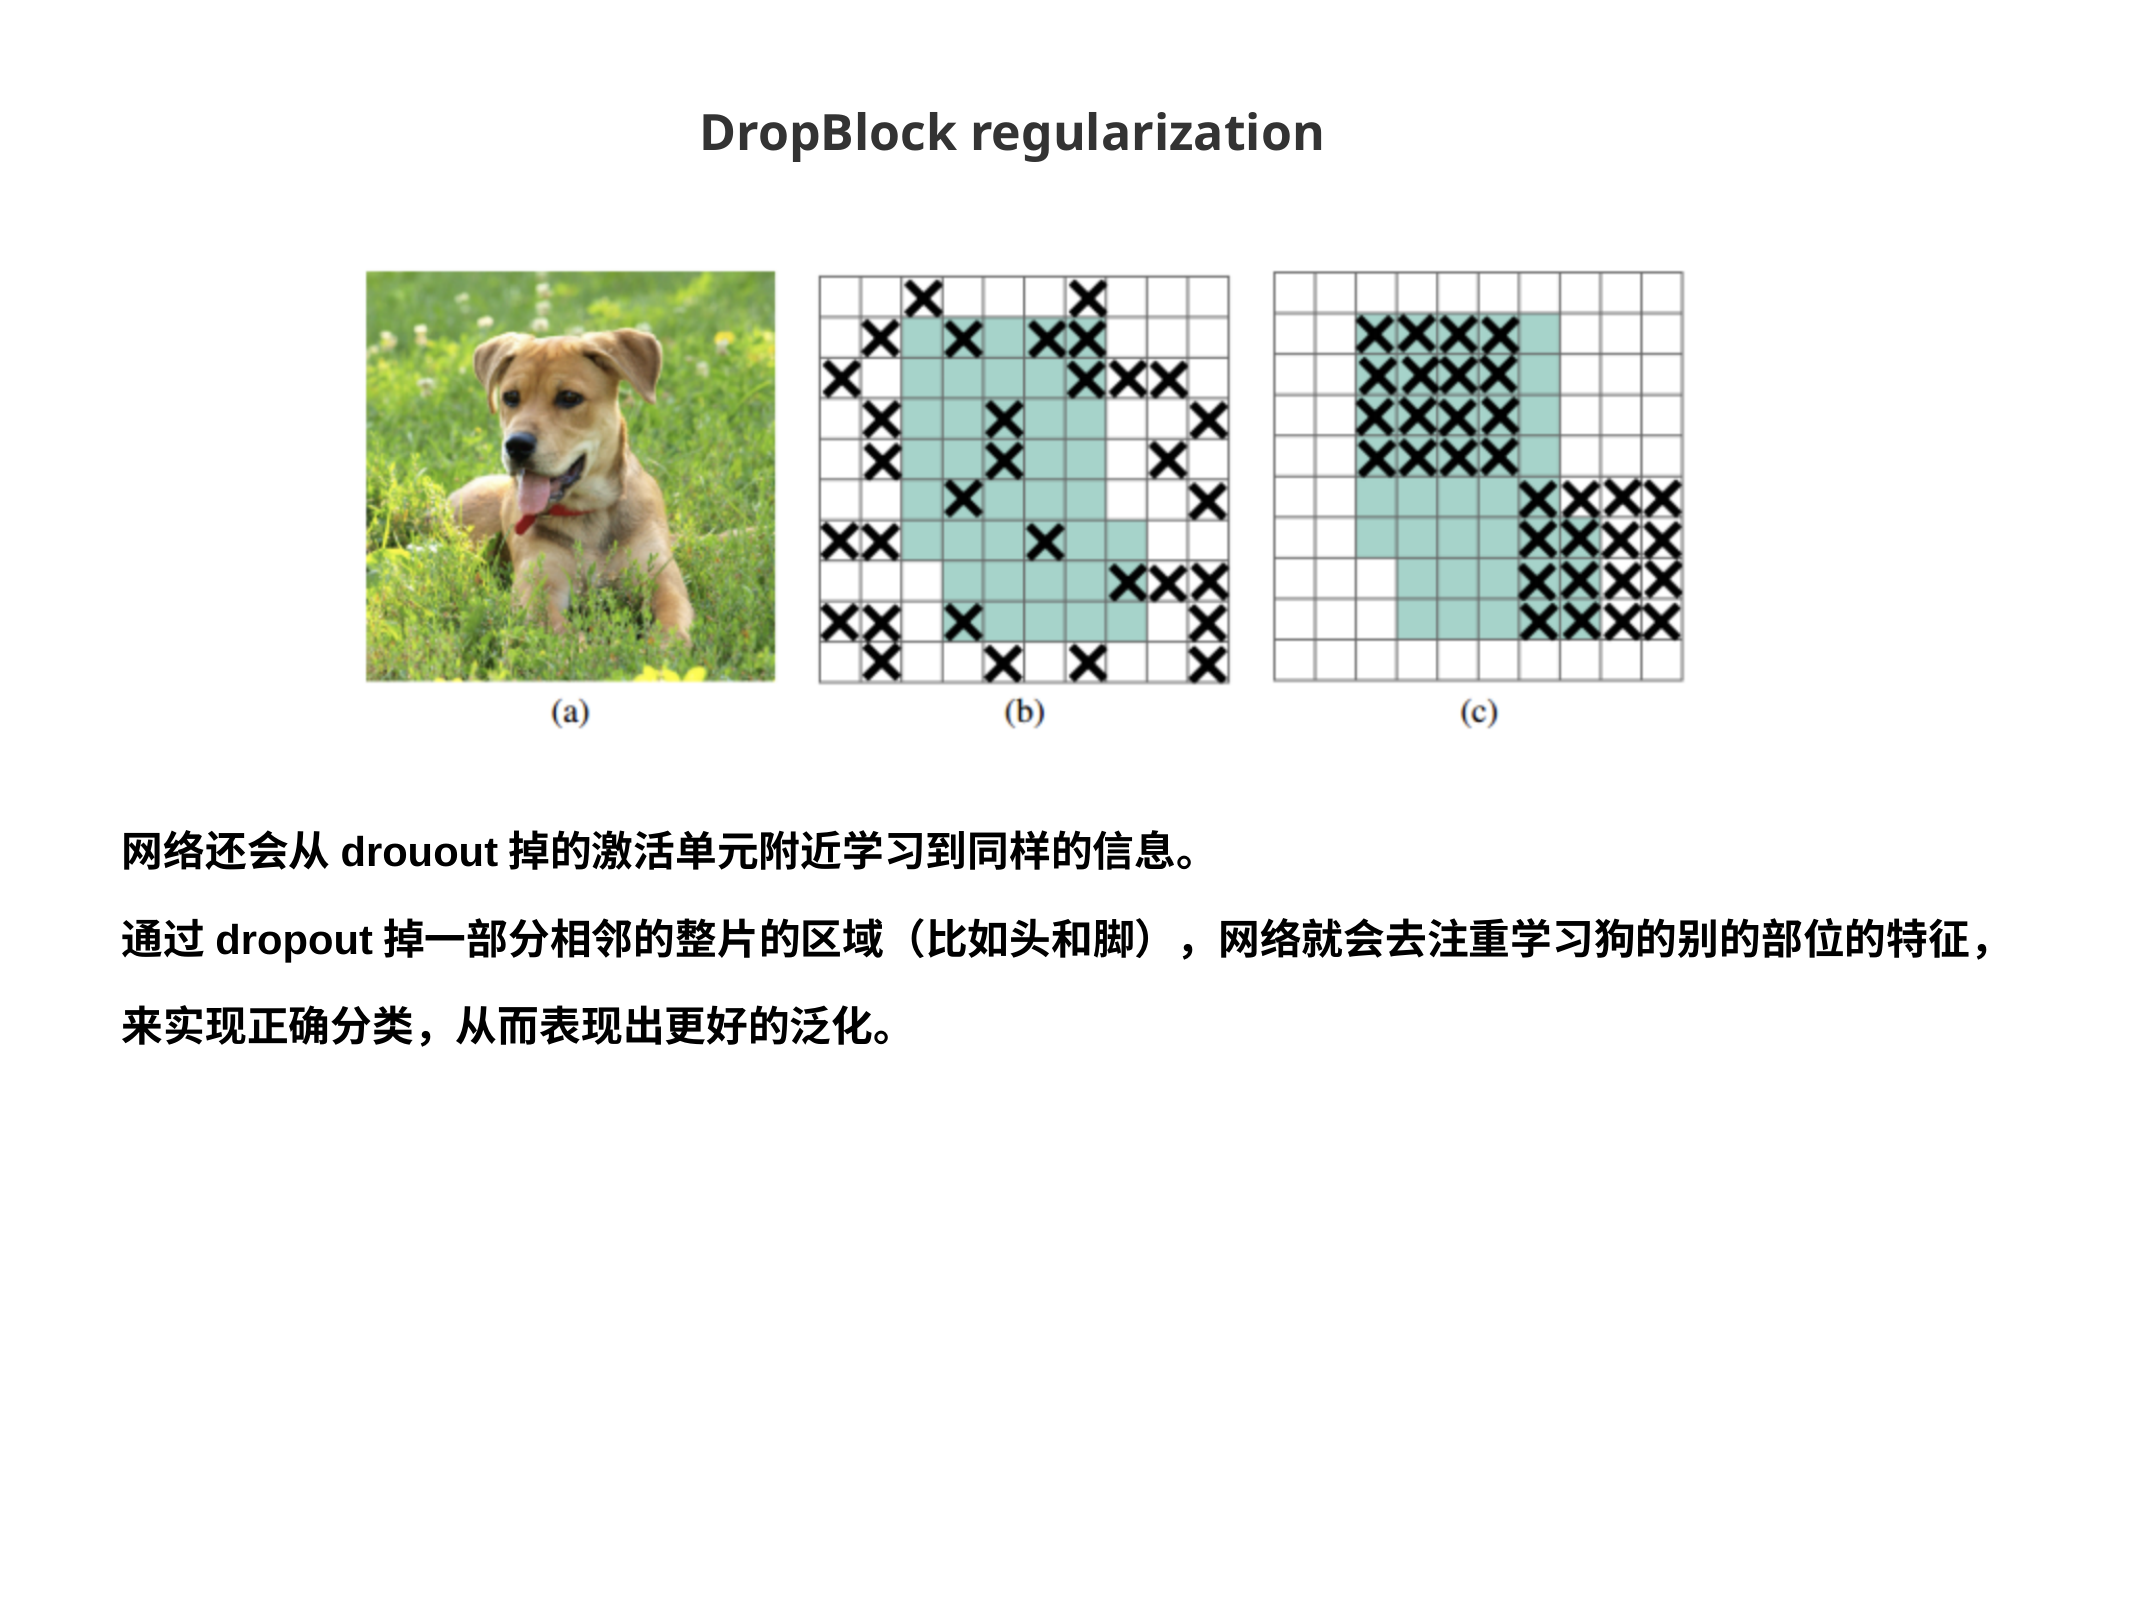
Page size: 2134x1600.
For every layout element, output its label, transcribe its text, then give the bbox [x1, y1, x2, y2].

text_box DropBlock regularization [691, 56, 1334, 169]
text_box 网络还会从drouout掉的激活单元附近学习到同样的信息。 通过dropout掉一部分相邻的整片的区域（比如头和脚），网络就会去注重学习狗的别的部位的特征， 来实现正确分类，从而表现出更好的泛化。 [113, 779, 2020, 1059]
picture [360, 261, 1703, 748]
